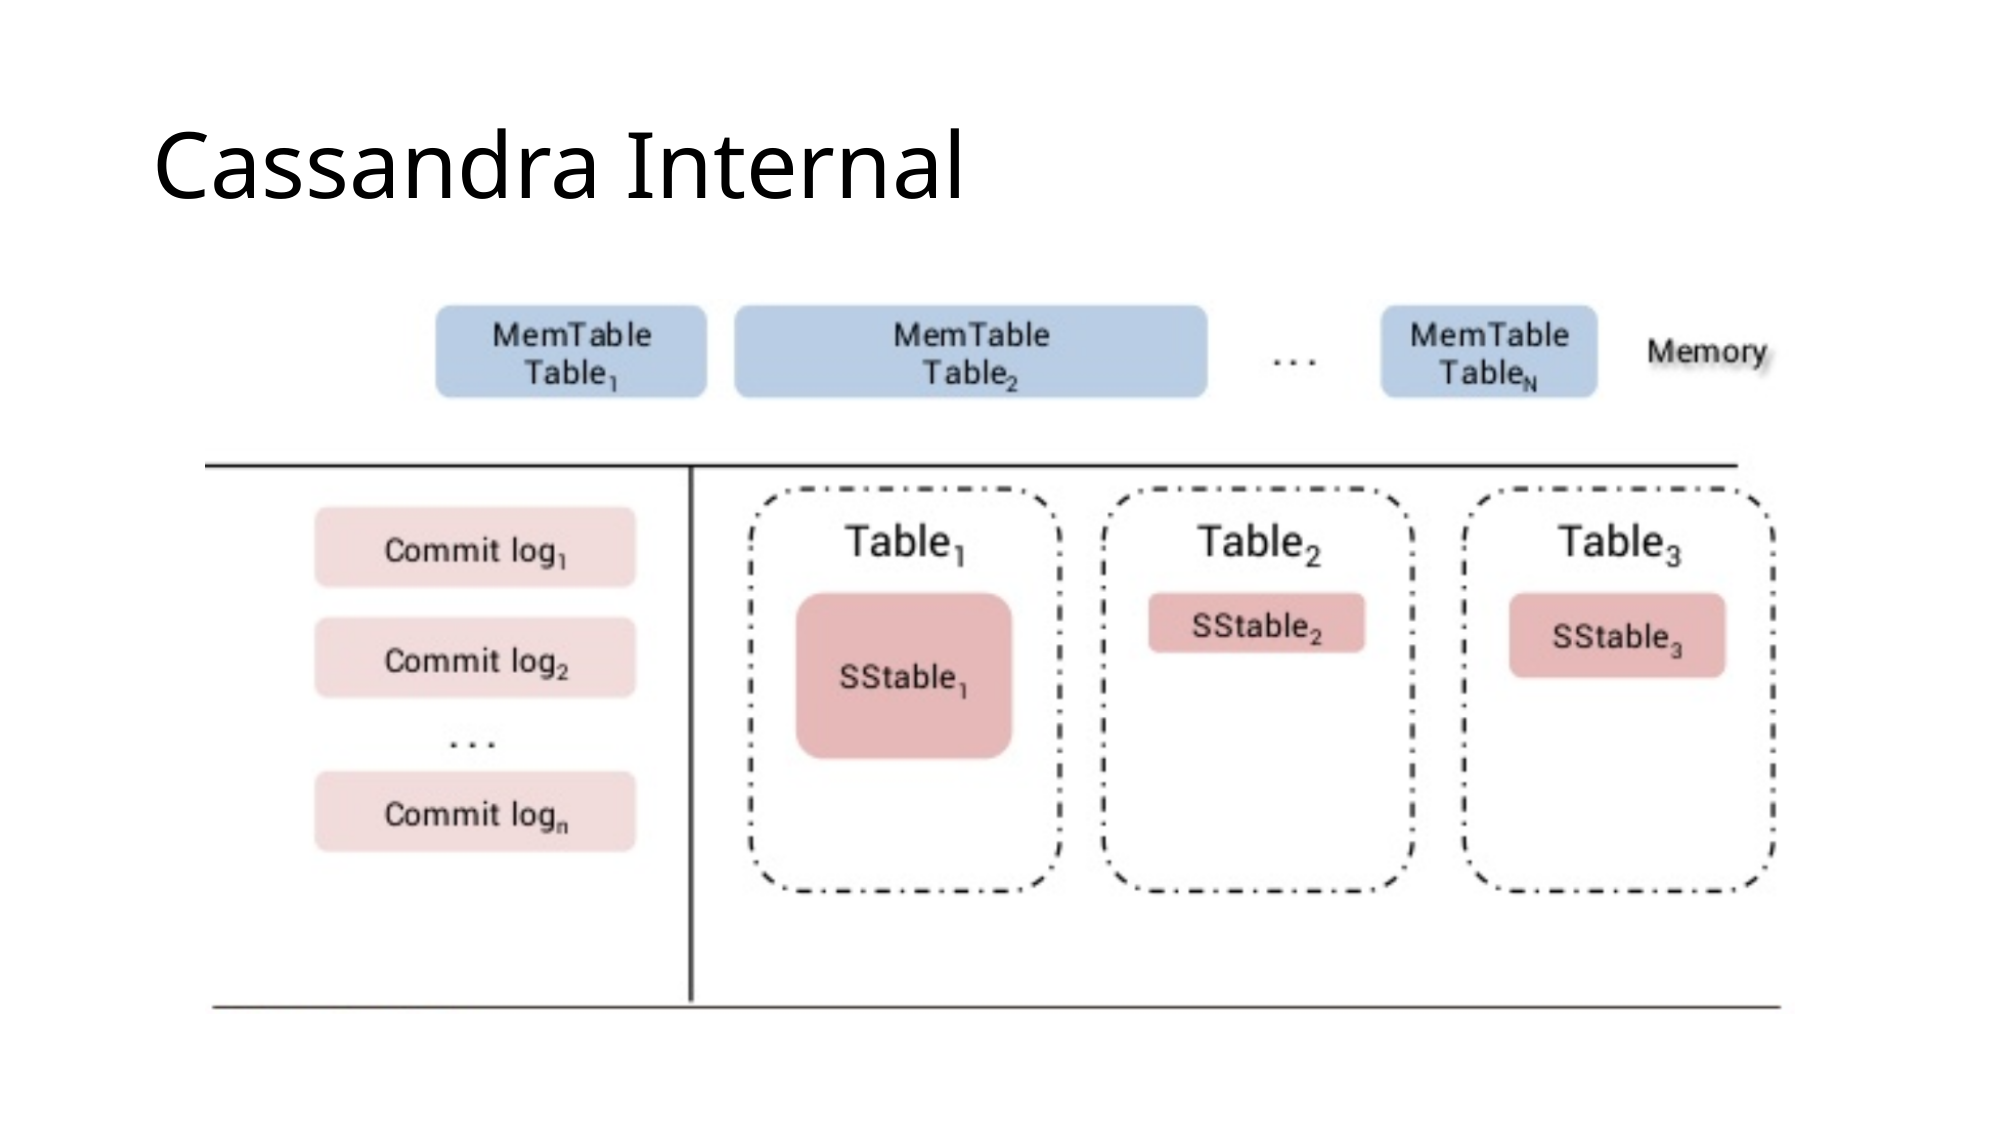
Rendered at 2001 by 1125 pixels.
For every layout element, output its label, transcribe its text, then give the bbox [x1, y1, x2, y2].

title Cassandra Internal [137, 59, 1863, 278]
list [205, 299, 1795, 1014]
